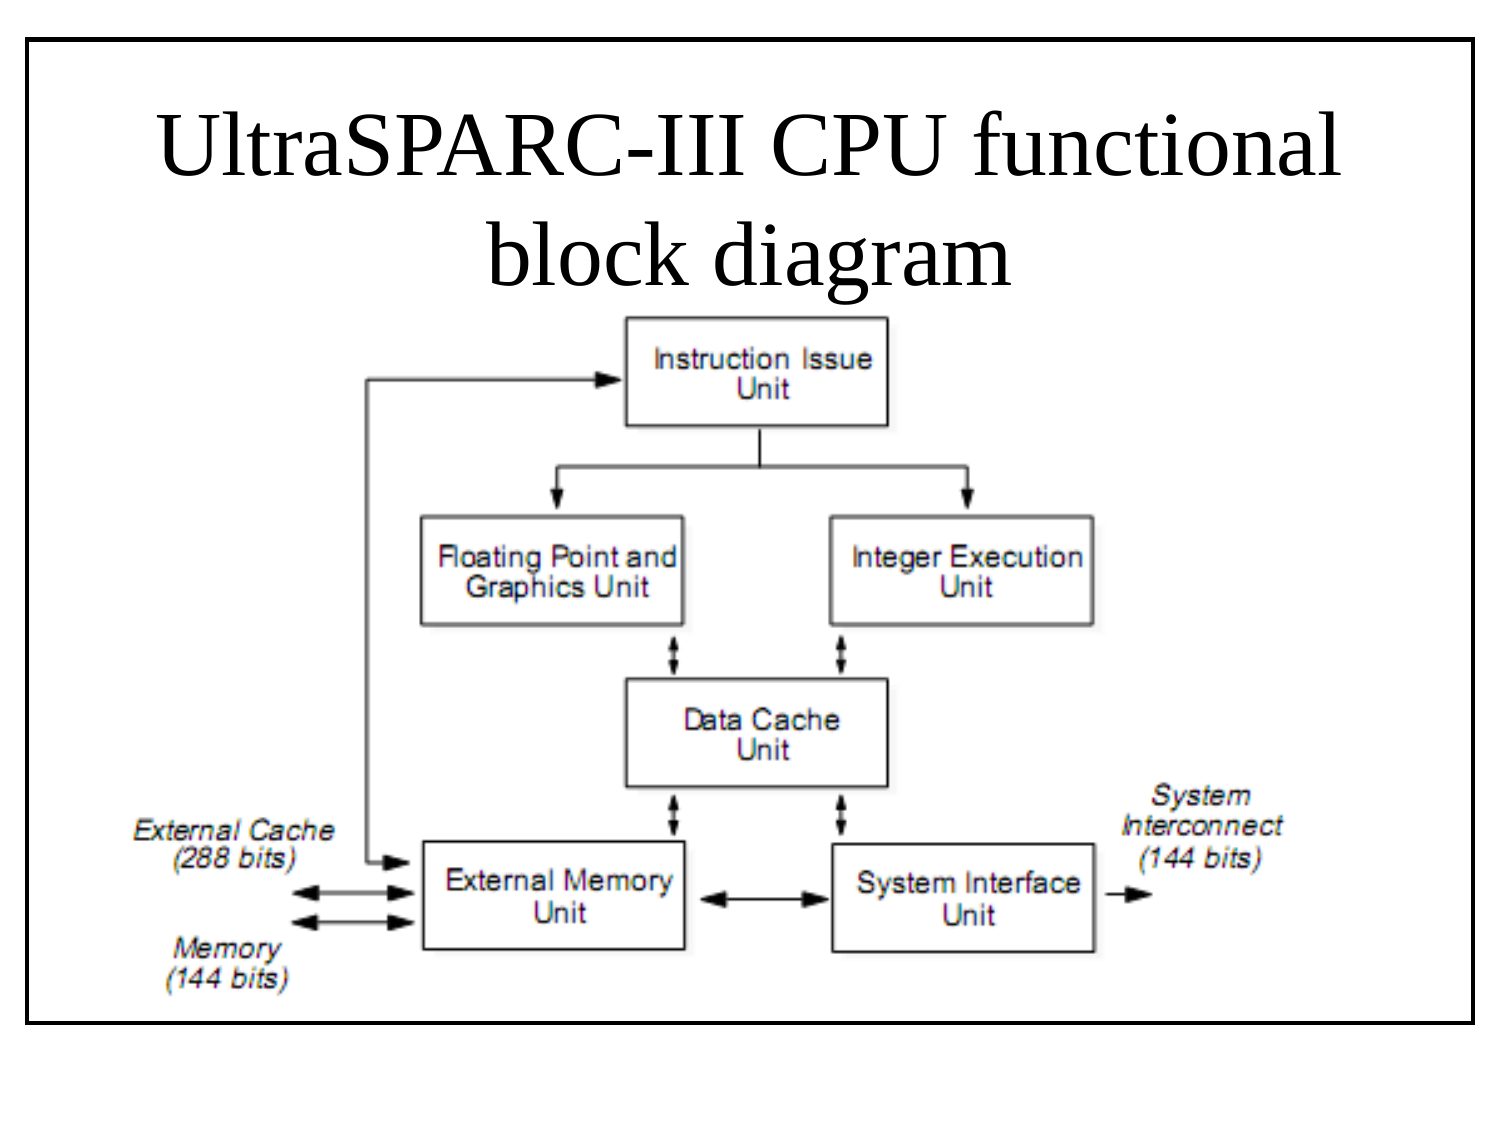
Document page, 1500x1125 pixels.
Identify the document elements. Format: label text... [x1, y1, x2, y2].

picture [87, 312, 1311, 1005]
title UltraSPARC-III CPU functional block diagram [112, 99, 1388, 288]
